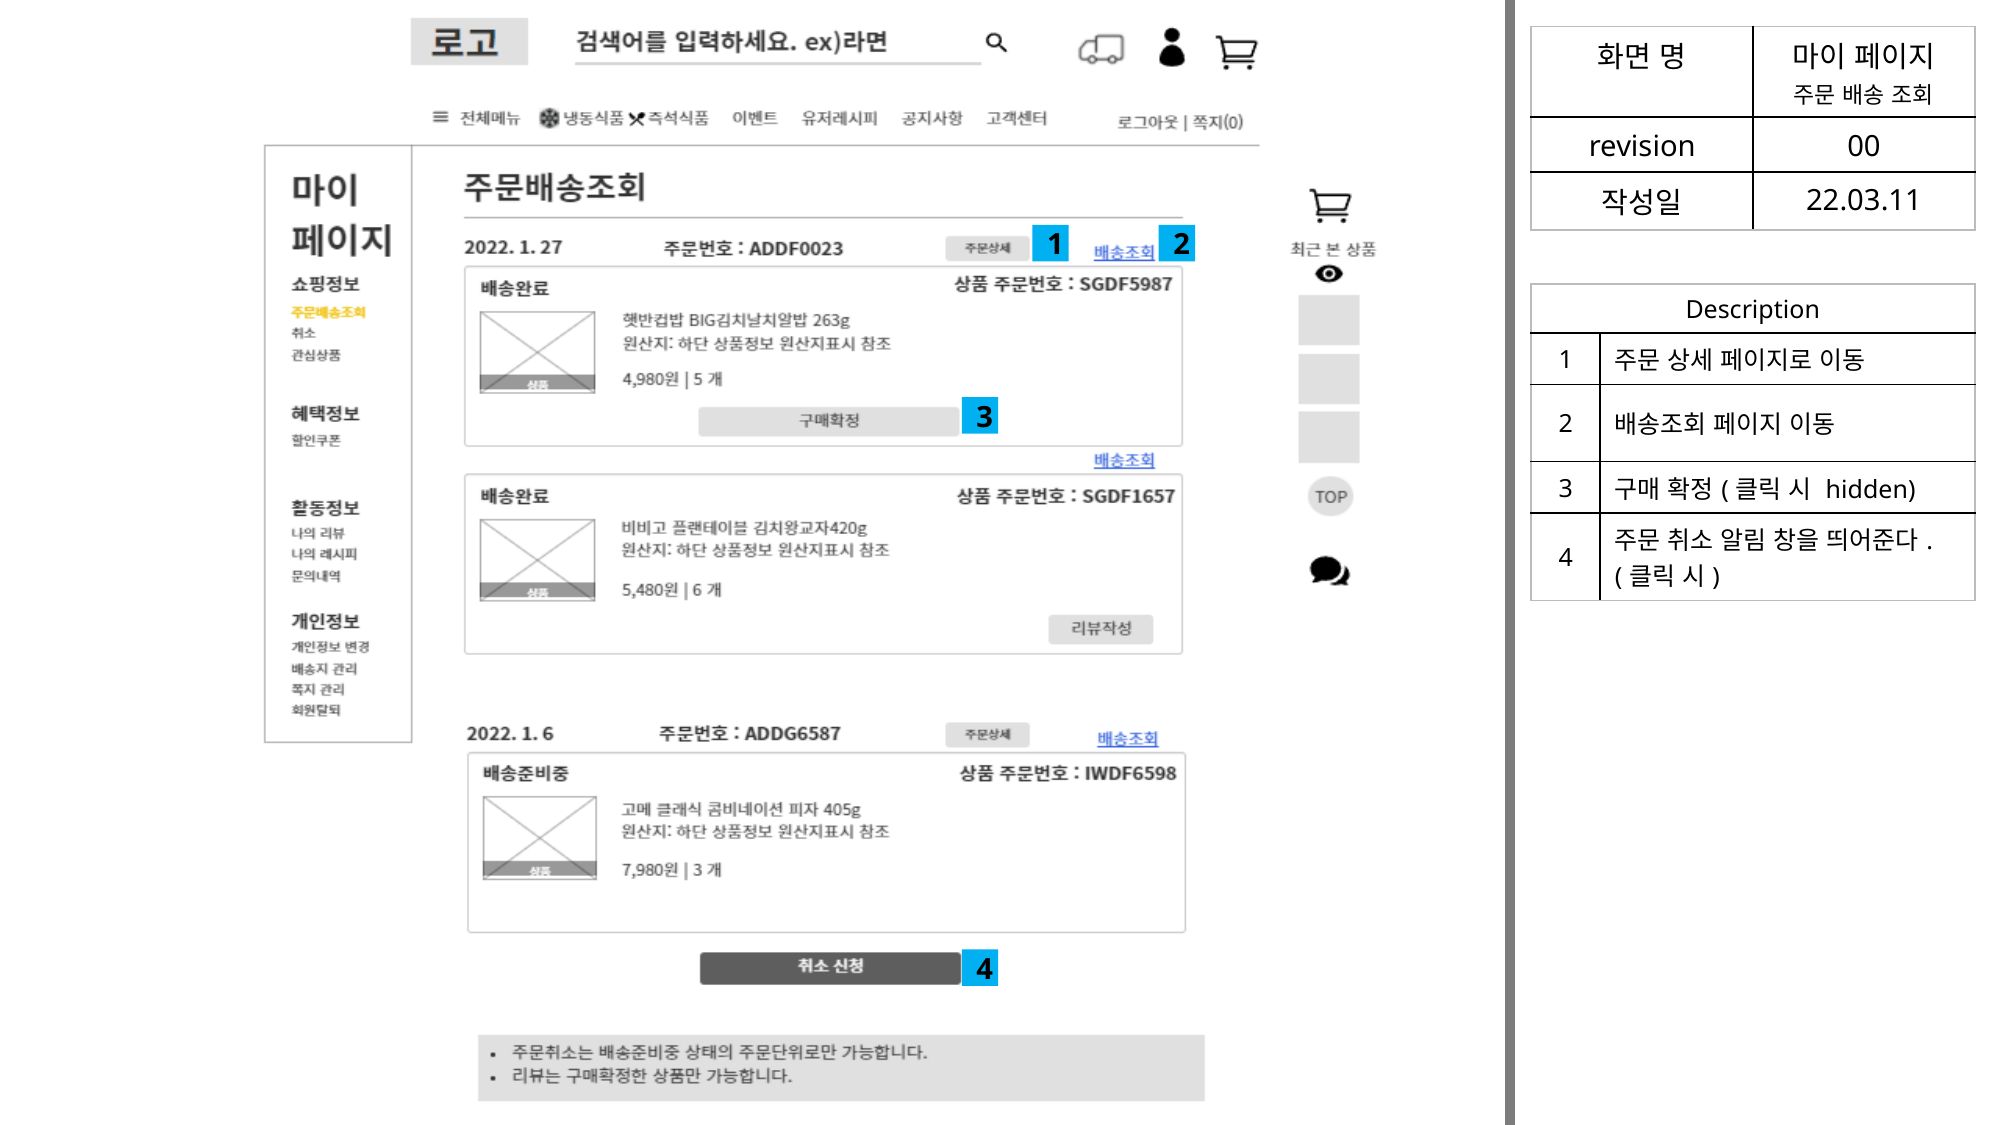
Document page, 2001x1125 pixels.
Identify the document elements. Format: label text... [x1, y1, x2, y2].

table_cell 주문 상세 페이지로 이동 [1601, 334, 1974, 384]
table_cell 구매 확정(클릭 시 hidden) [1601, 462, 1974, 512]
table_cell 00 [1754, 118, 1974, 171]
table_header Description [1532, 285, 1974, 332]
table_cell 4 [1532, 514, 1599, 600]
table_header 화면 명 [1532, 27, 1752, 116]
picture [243, 0, 1388, 1125]
table_cell 주문 취소 알림 창을 띄어준다. (클릭 시) [1601, 514, 1974, 600]
table_cell revision [1532, 118, 1752, 171]
table_cell 3 [1532, 462, 1599, 512]
table_cell 2 [1532, 385, 1599, 461]
table_header 마이 페이지 주문 배송 조회 [1754, 27, 1974, 116]
table_cell 1 [1532, 334, 1599, 384]
table_cell 22.03.11 [1754, 173, 1974, 229]
table_cell 배송조회 페이지 이동 [1601, 385, 1974, 461]
table_cell 작성일 [1532, 173, 1752, 229]
